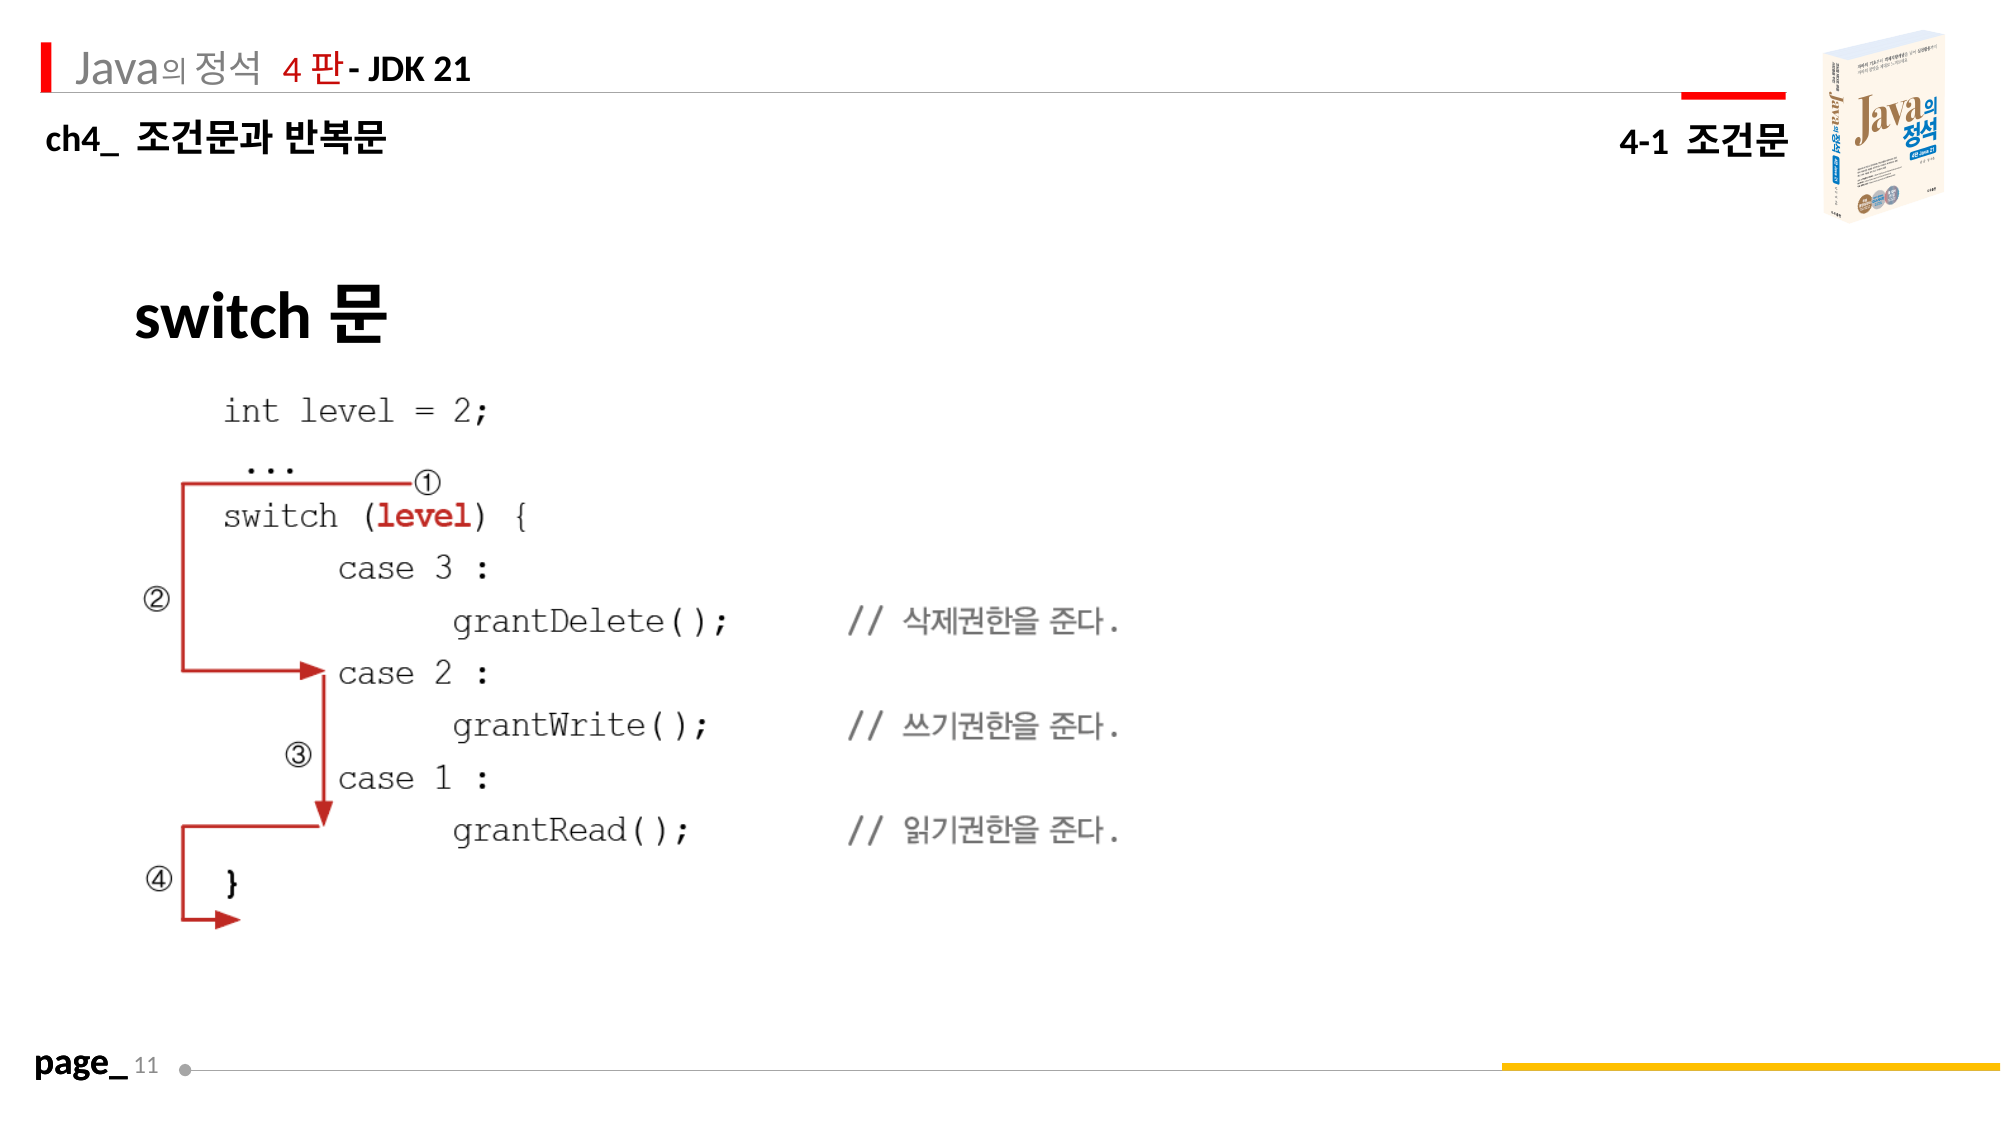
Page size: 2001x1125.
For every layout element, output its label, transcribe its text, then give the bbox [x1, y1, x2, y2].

text_box switch문 [119, 264, 1491, 359]
picture [1819, 26, 1950, 228]
picture [119, 375, 1142, 938]
slide_number 11 [106, 1033, 174, 1094]
text_box page_ [19, 1030, 145, 1090]
text_box 4-1 조건문 [1415, 109, 1805, 169]
